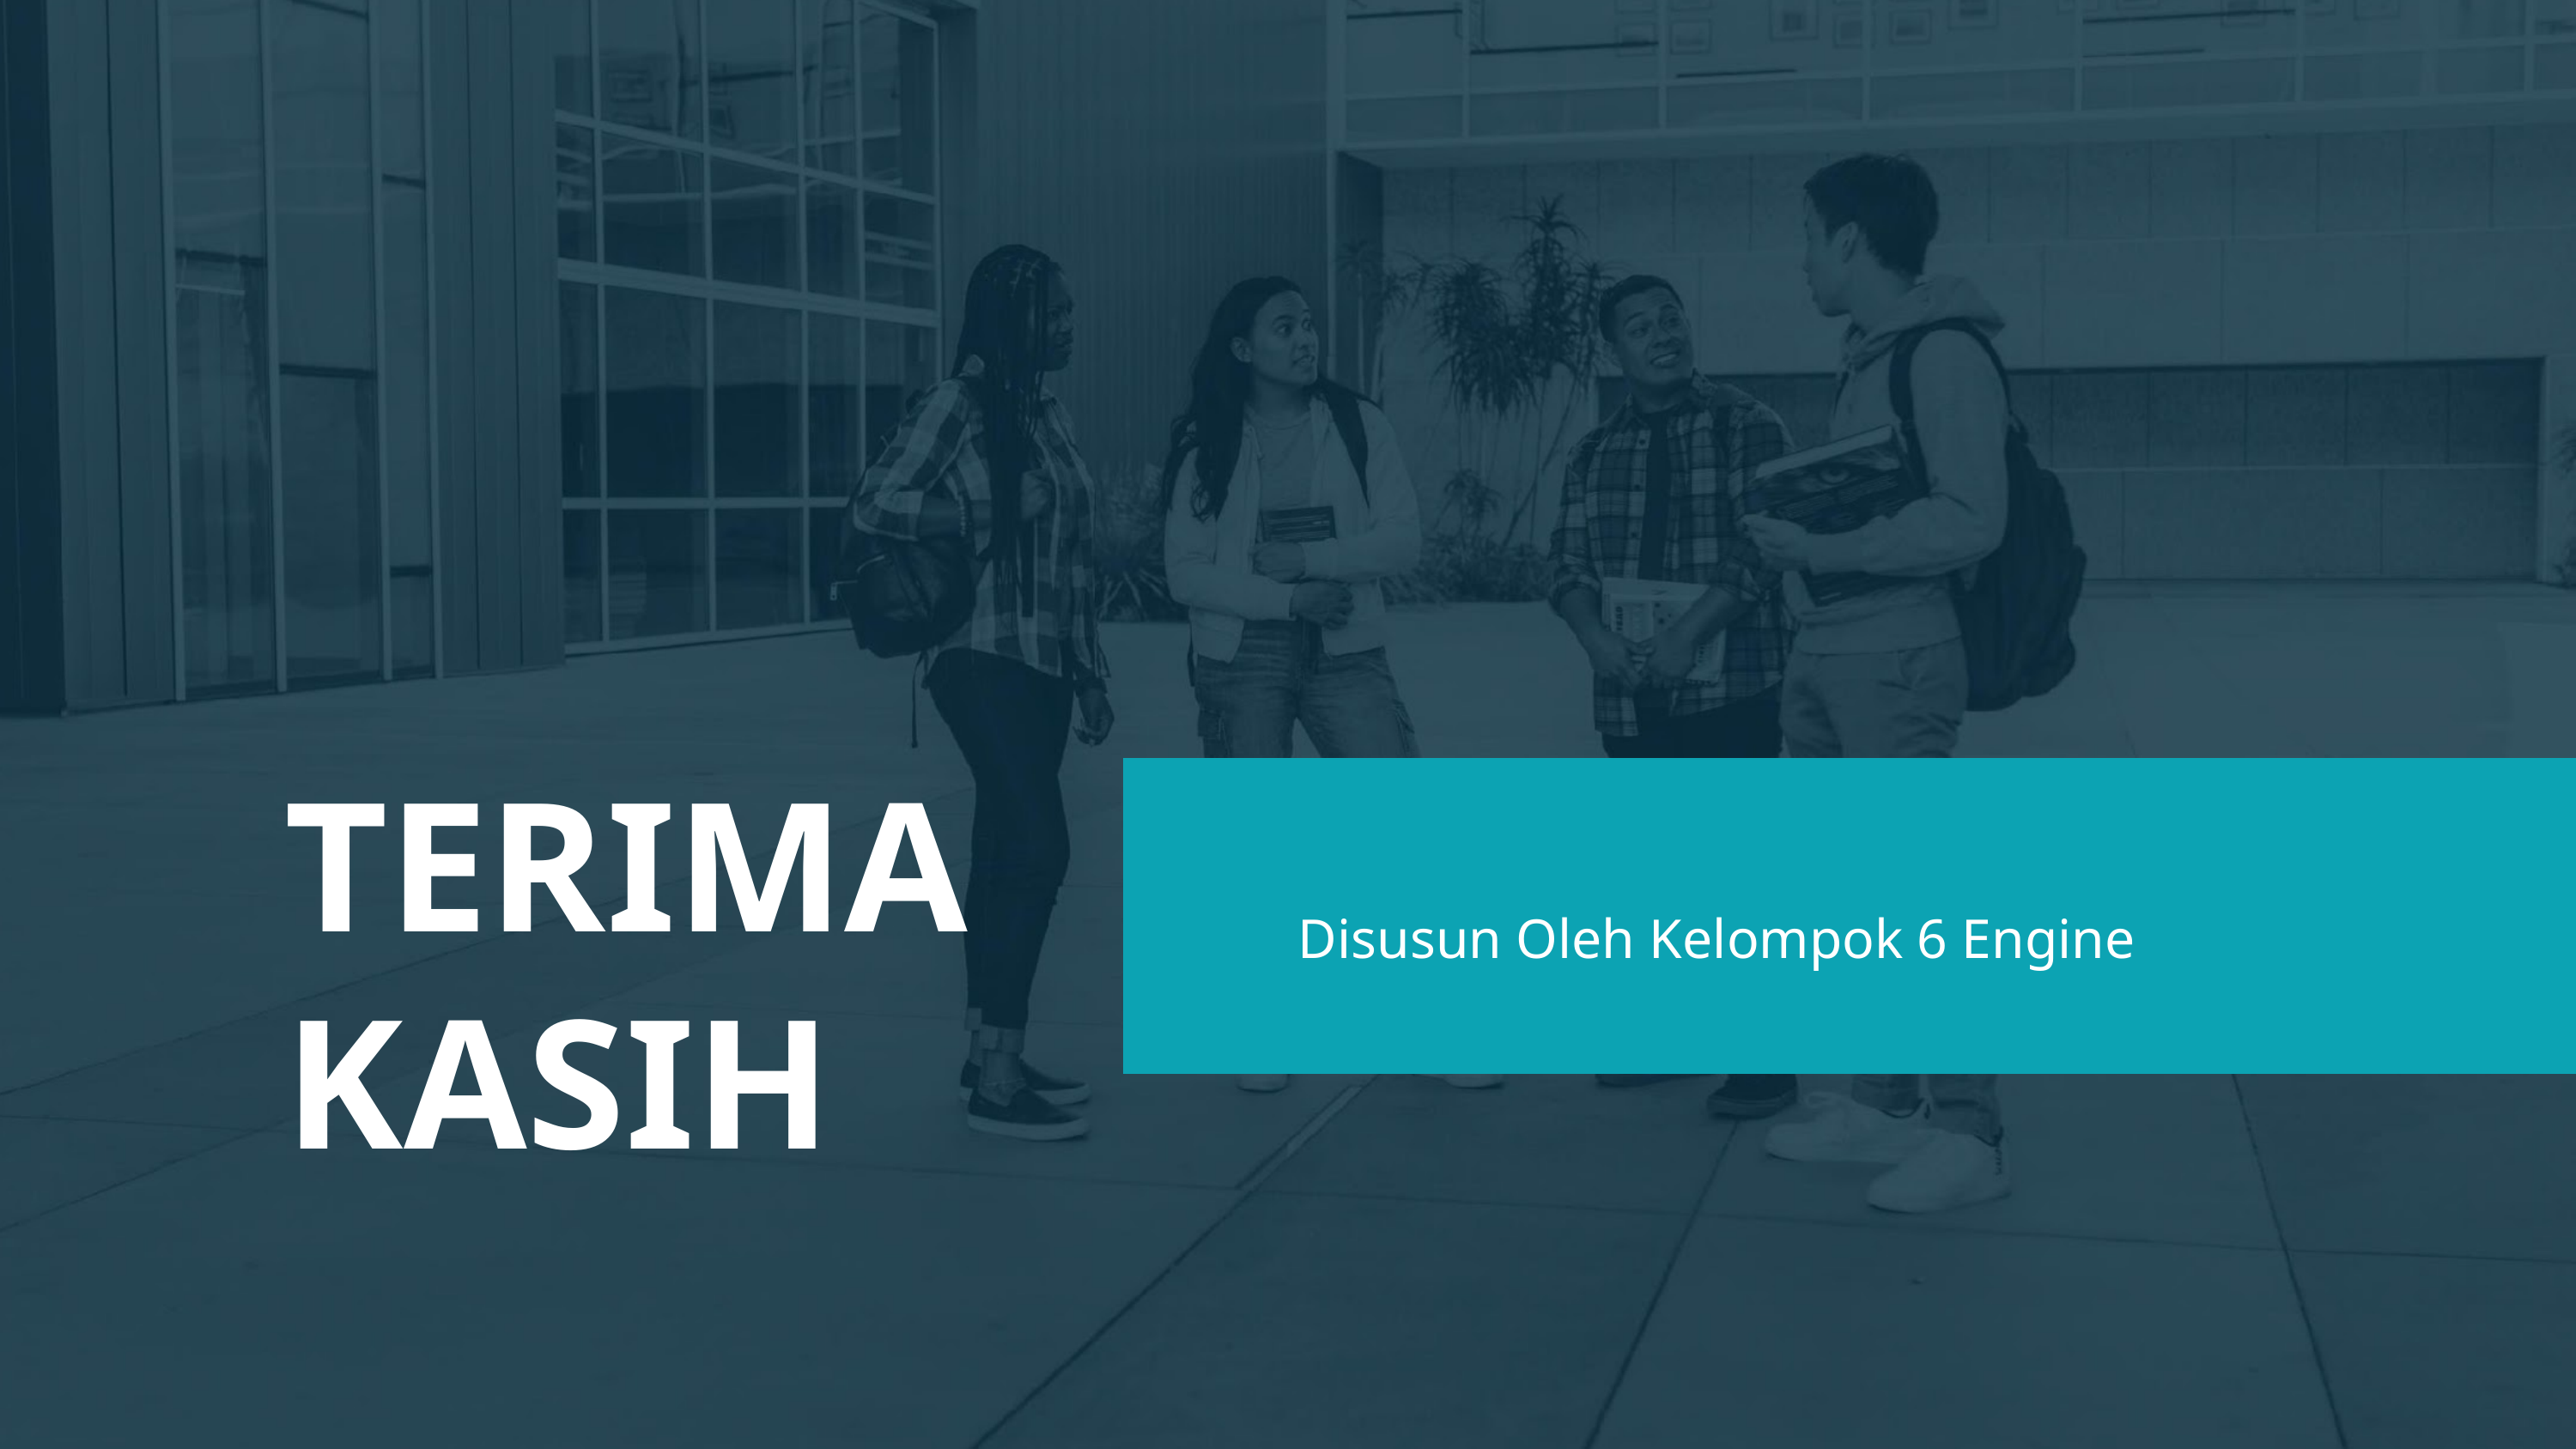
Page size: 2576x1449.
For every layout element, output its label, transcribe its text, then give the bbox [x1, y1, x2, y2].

text_box [0, 0, 2576, 1449]
text_box TERIMA KASIH [284, 750, 1212, 1185]
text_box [1122, 732, 2576, 1075]
